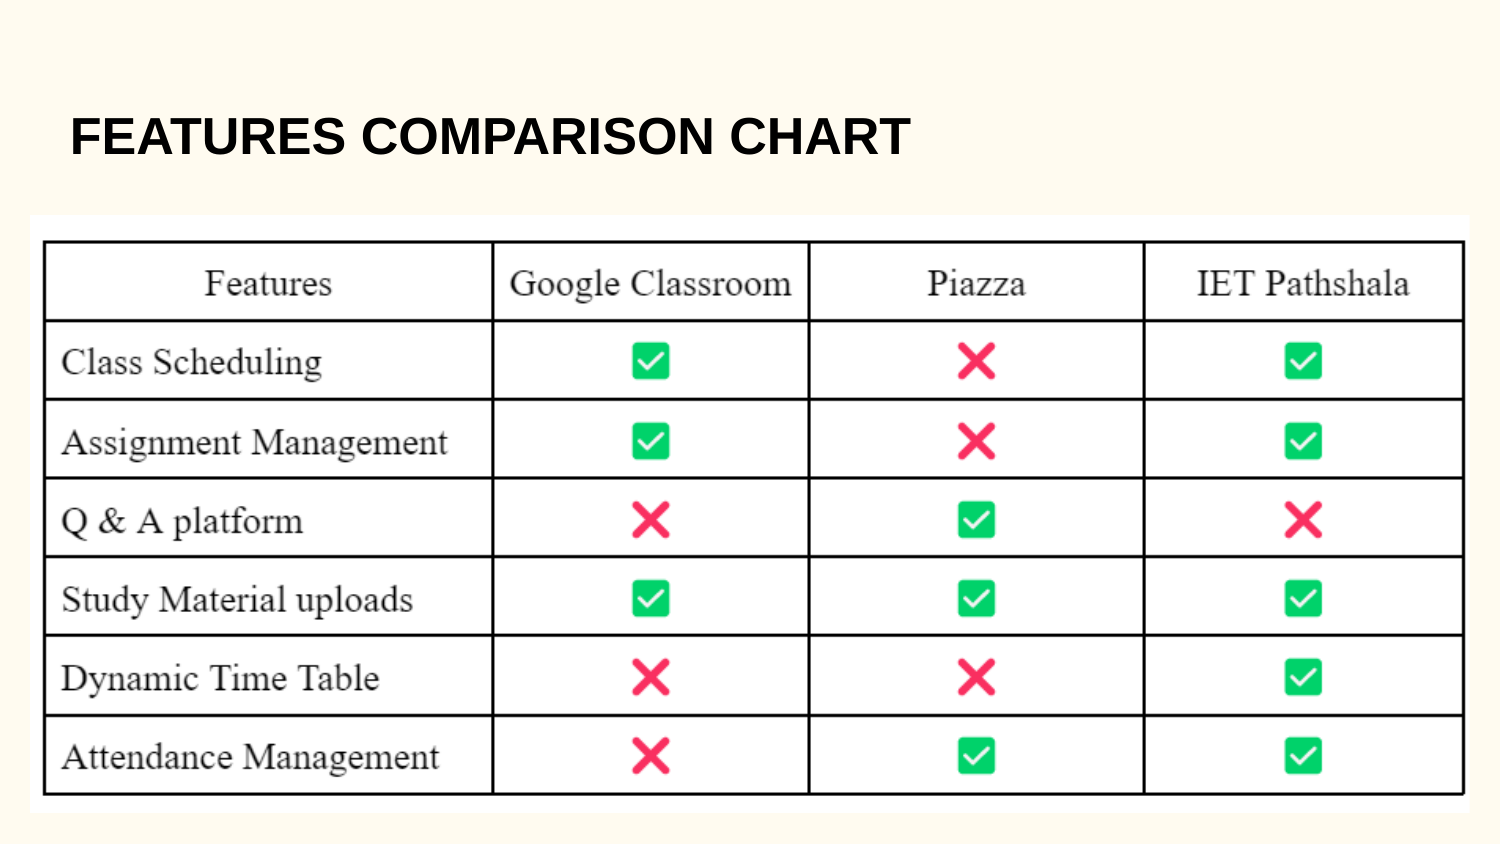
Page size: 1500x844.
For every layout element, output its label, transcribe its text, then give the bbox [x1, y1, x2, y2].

picture [29, 215, 1470, 813]
text_box FEATURES COMPARISON CHART [55, 87, 991, 181]
